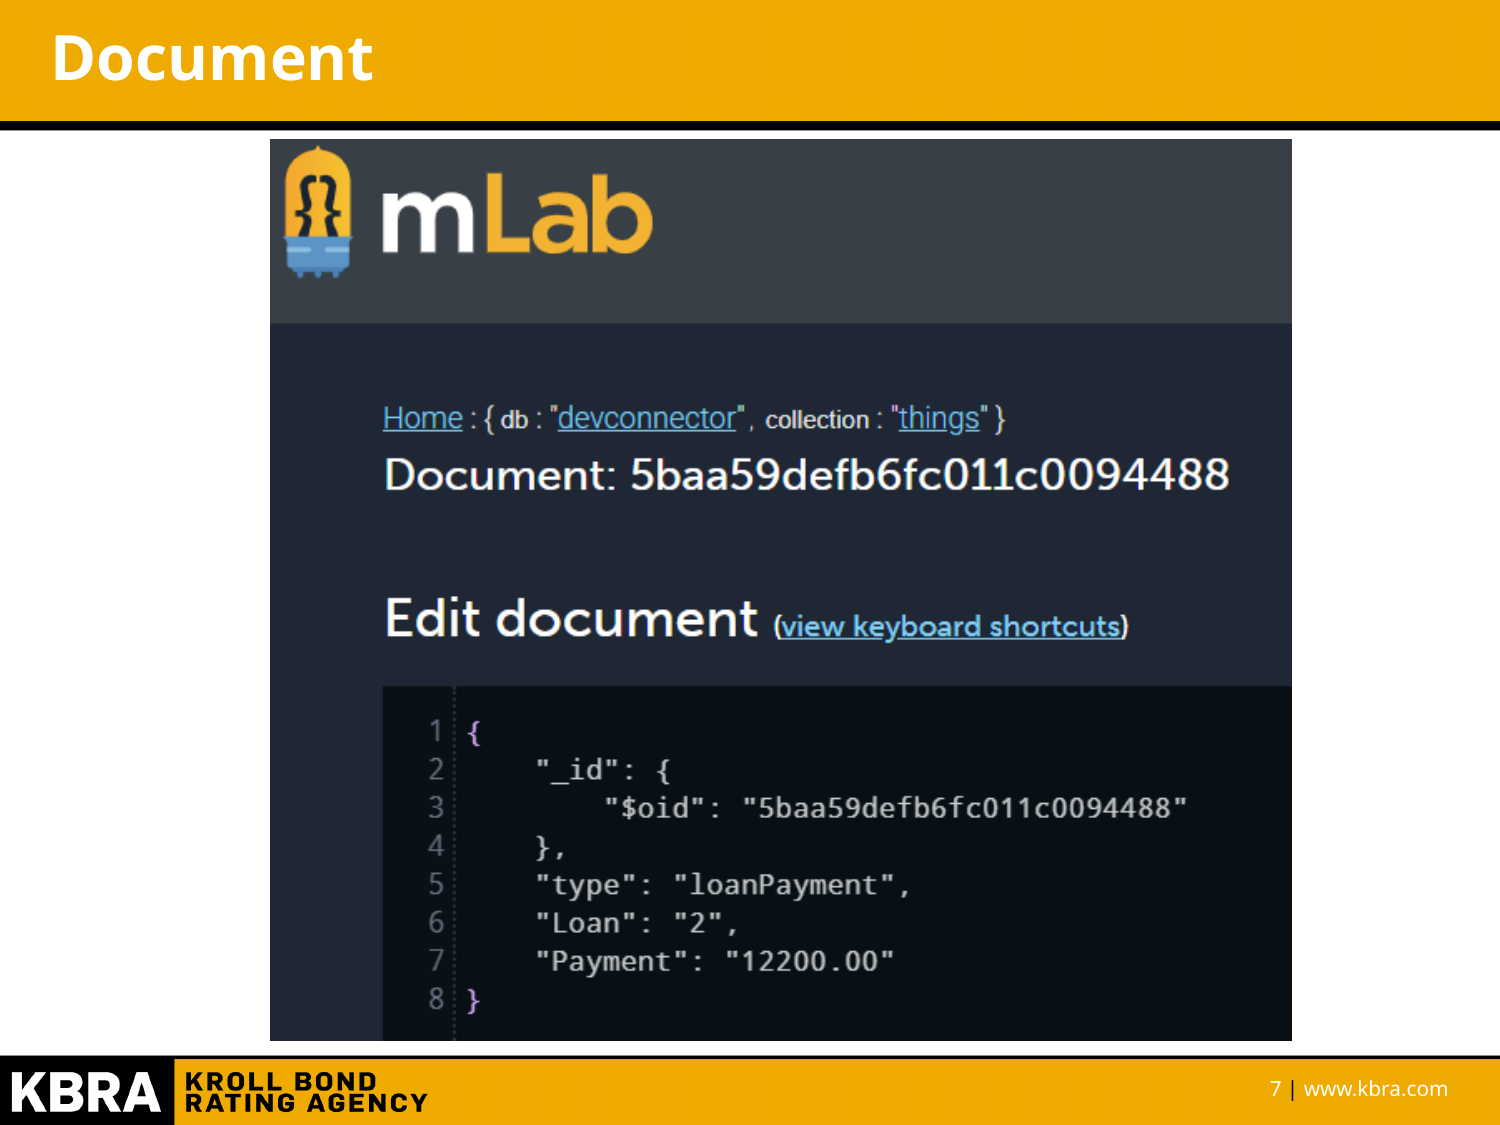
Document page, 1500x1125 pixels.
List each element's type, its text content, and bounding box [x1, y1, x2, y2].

picture [0, 0, 1500, 1125]
title Document [35, 0, 1500, 122]
